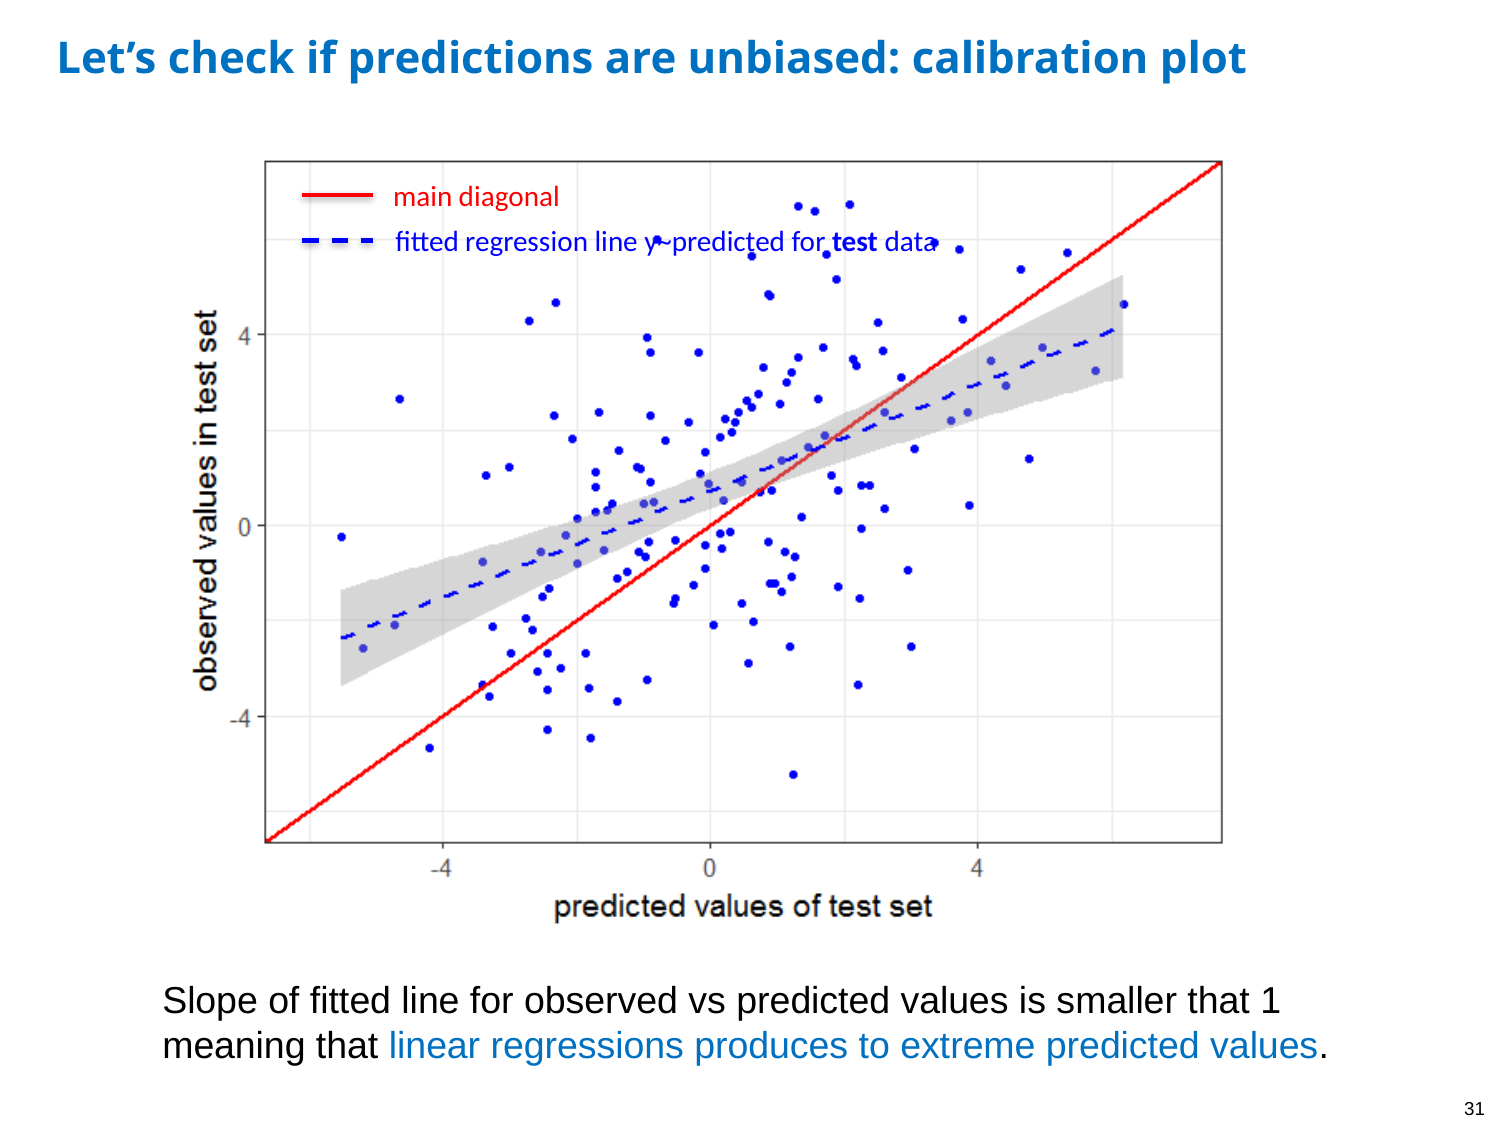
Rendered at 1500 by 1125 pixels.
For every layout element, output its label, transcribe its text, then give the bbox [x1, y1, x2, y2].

text_box Slope of fitted line for observed vs predicted values is smaller that 1 meaning that linear regressions produces to extreme predicted values. [147, 968, 1424, 1074]
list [174, 145, 1239, 937]
title Let’s check if predictions are unbiased: calibration plot [41, 9, 1392, 102]
text_box 31 [1329, 1089, 1500, 1118]
